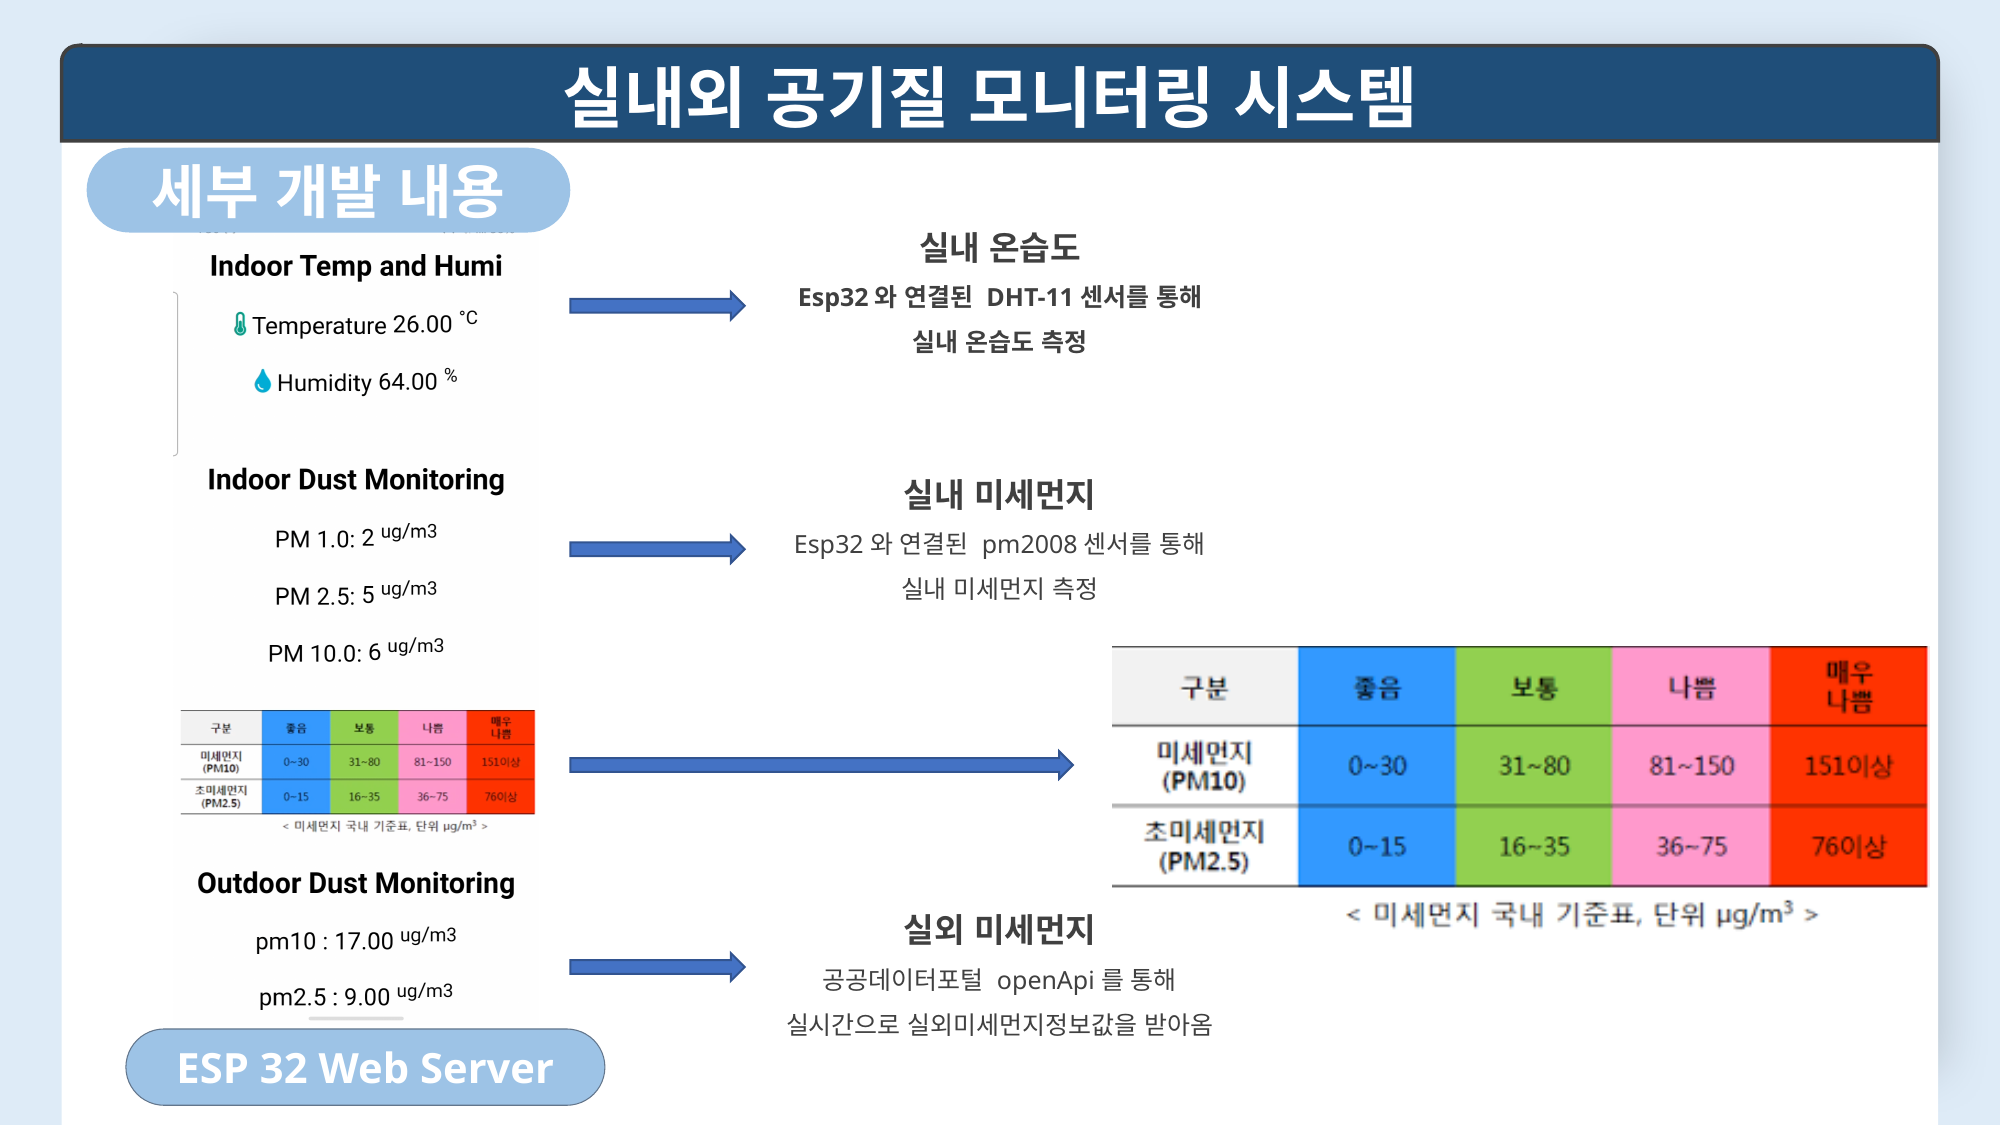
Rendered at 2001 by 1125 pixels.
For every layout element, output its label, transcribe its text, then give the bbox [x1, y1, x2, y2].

text_box ESP 32 Web Server [124, 1027, 606, 1107]
text_box [569, 950, 747, 984]
text_box 세부 개발 내용 [85, 146, 572, 234]
text_box [569, 289, 747, 323]
picture [1112, 646, 1930, 945]
text_box 실내외 공기질 모니터링 시스템 [60, 44, 1940, 142]
text_box [569, 532, 747, 566]
text_box 실내 미세먼지 Esp32와 연결된 pm2008센서를 통해 실내 미세먼지 측정 [765, 446, 1235, 611]
text_box 실내 온습도 Esp32와 연결된 DHT-11센서를 통해 실내 온습도 측정 [765, 199, 1235, 364]
text_box [60, 142, 1940, 1125]
picture [173, 213, 539, 1026]
text_box 실외 미세먼지 공공데이터포털 openApi를 통해 실시간으로 실외미세먼지정보값을 받아옴 [765, 882, 1235, 1047]
text_box [569, 748, 1075, 782]
